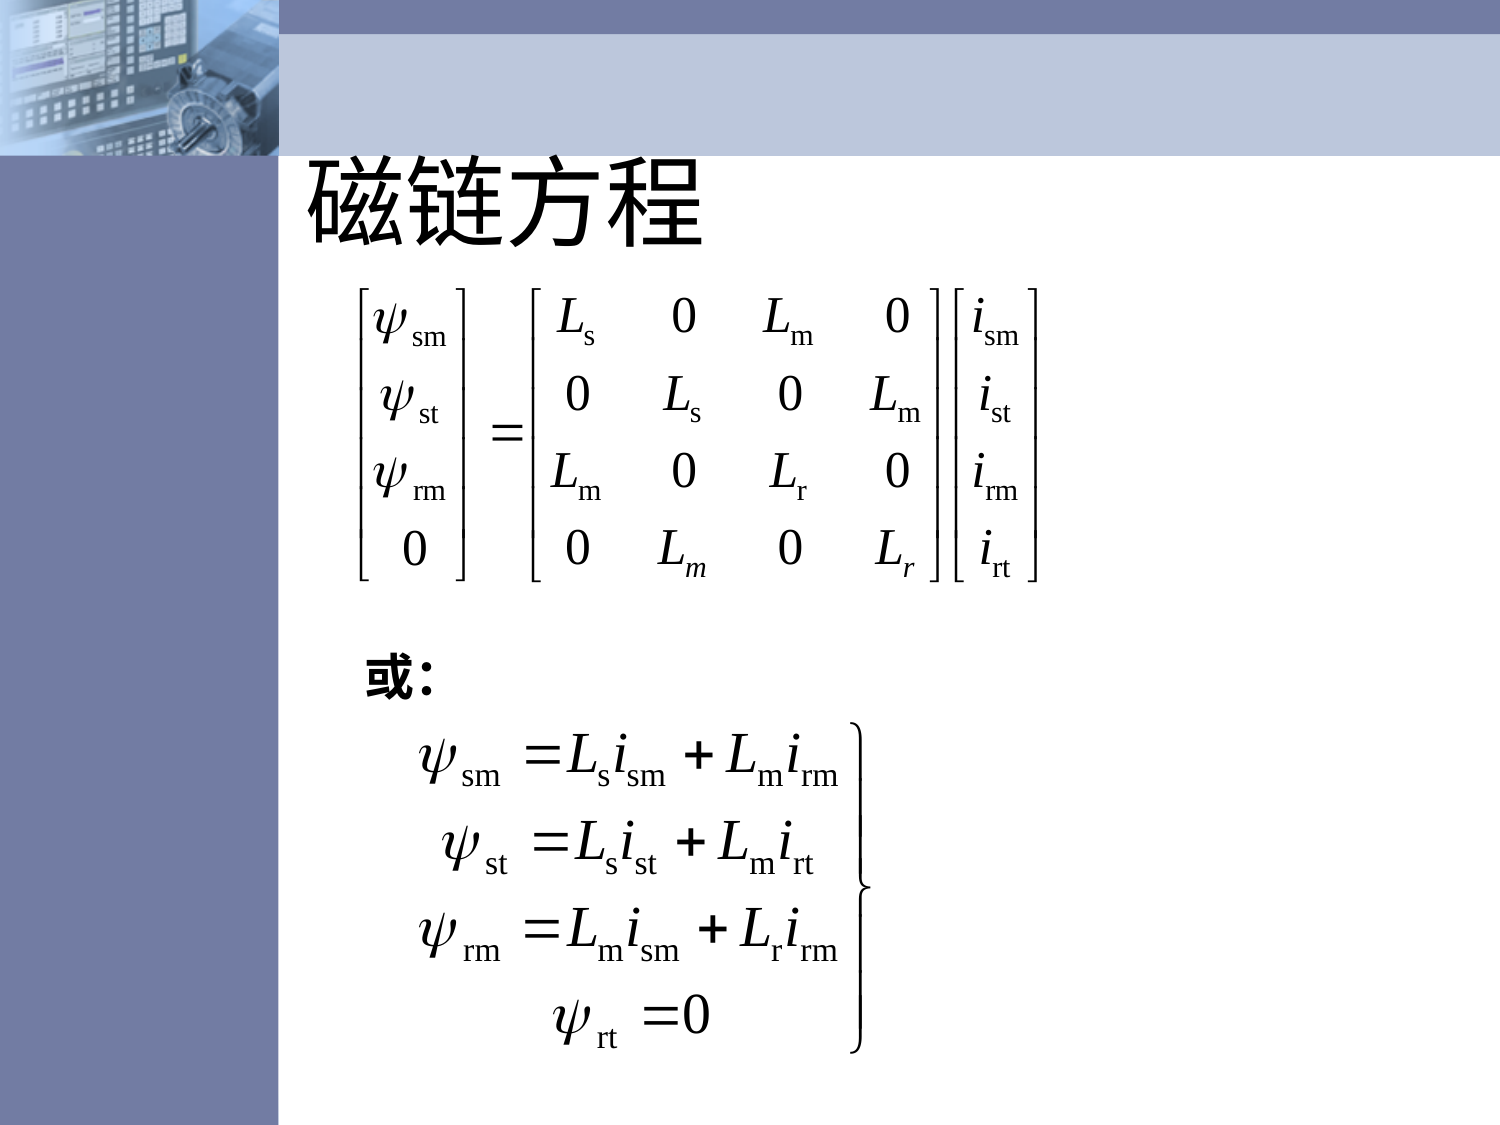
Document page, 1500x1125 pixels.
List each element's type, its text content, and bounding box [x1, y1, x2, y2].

picture [0, 0, 279, 155]
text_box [414, 708, 882, 1068]
title 磁链方程 [305, 167, 798, 232]
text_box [347, 276, 1058, 596]
text_box 或： [350, 637, 527, 713]
